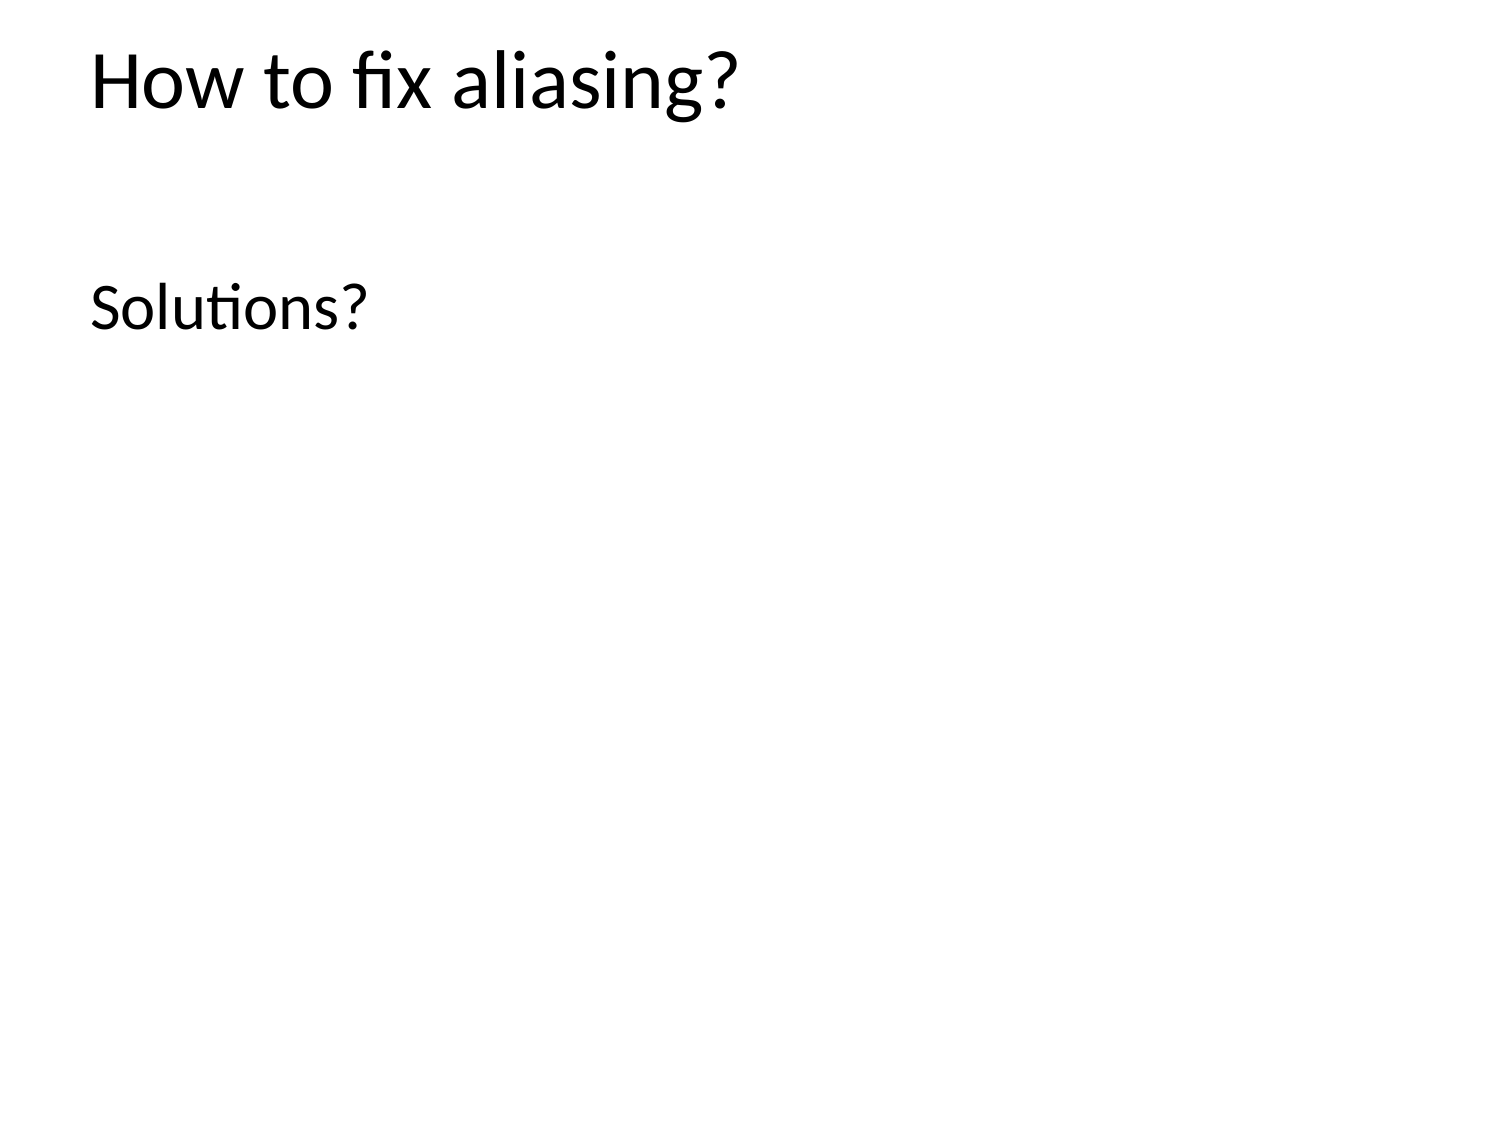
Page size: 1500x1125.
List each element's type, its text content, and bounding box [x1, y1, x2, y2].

list Solutions? [75, 162, 1425, 1005]
title How to fix aliasing? [75, 0, 1425, 150]
